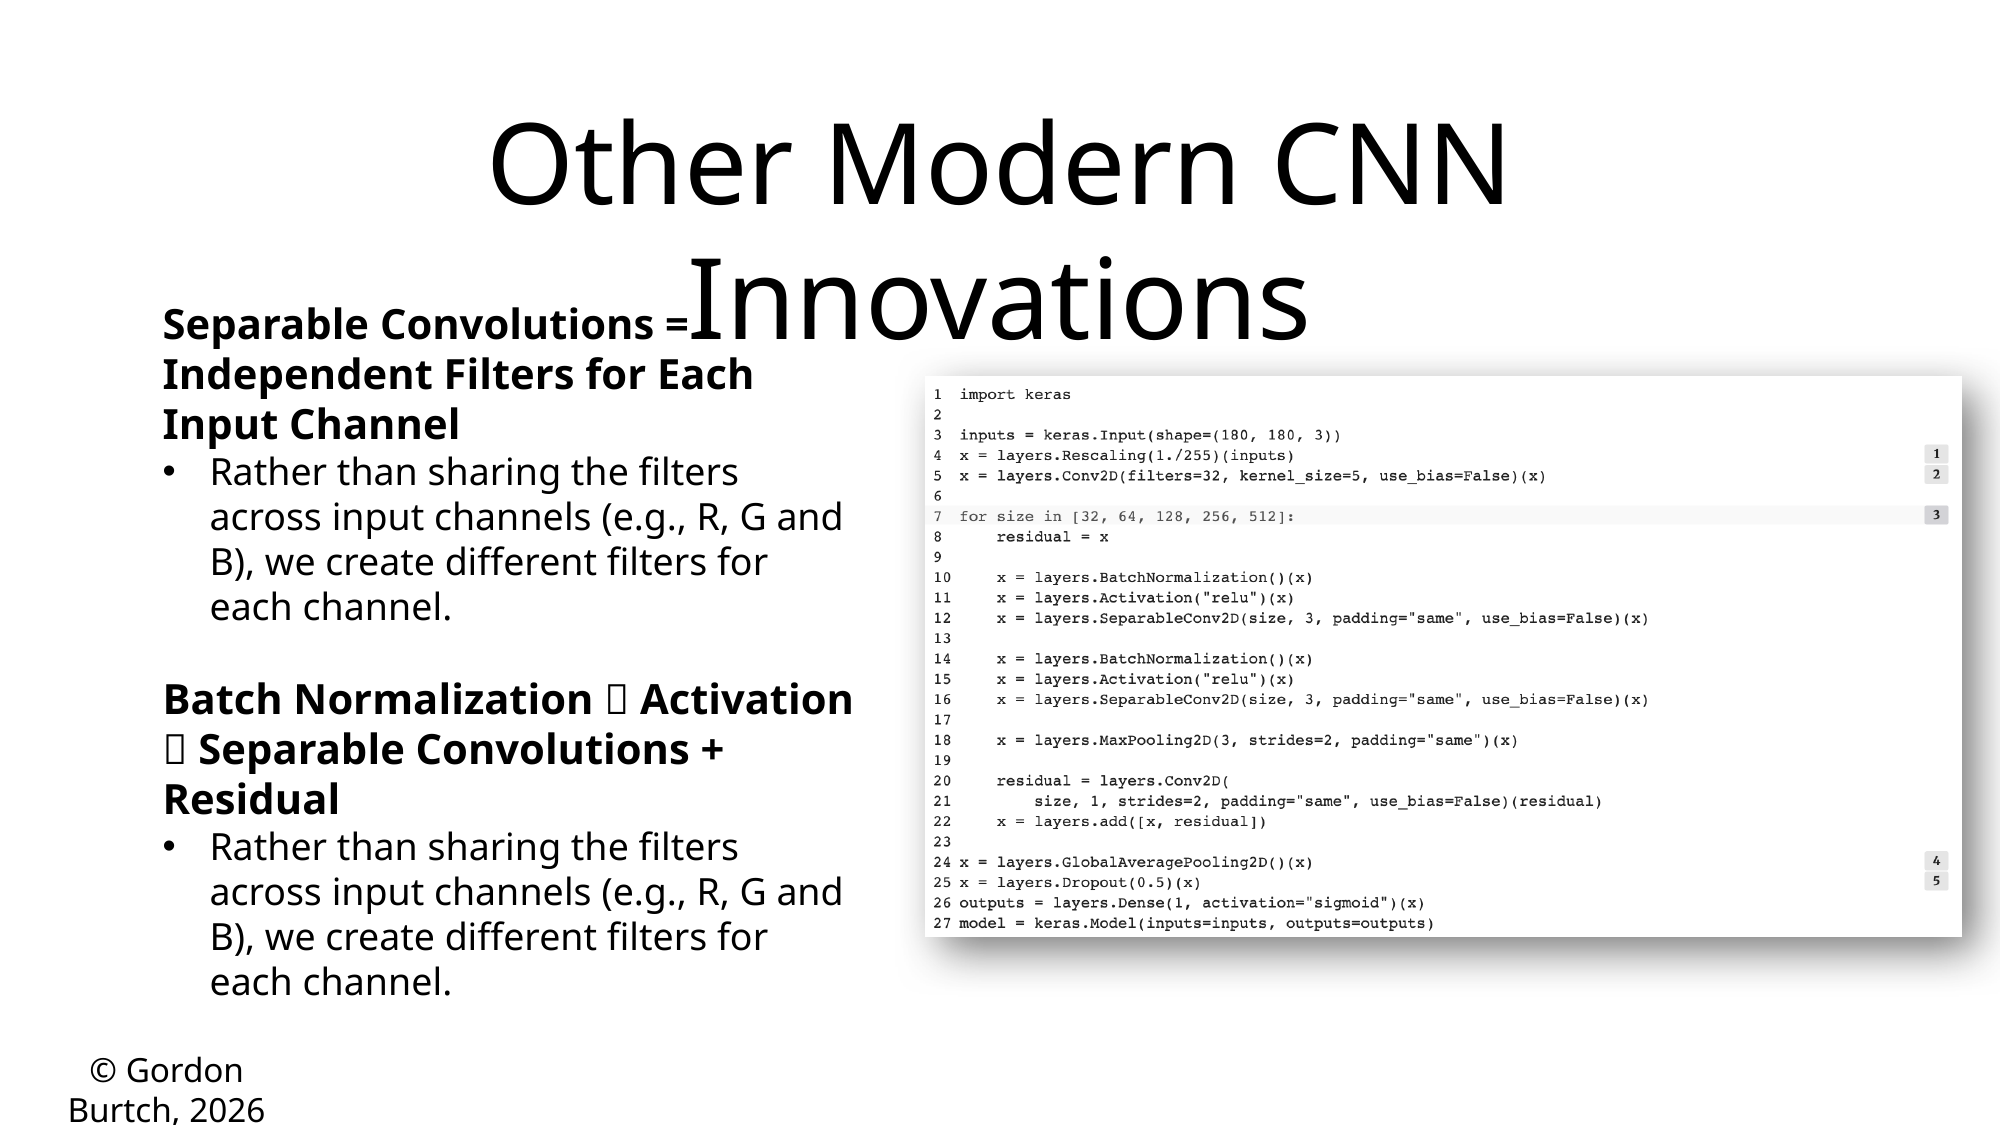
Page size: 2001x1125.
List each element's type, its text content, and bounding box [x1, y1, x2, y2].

text_box Other Modern CNN Innovations [374, 85, 1626, 370]
picture [925, 376, 1962, 937]
text_box Separable Convolutions = Independent Filters for Each Input Channel Rather than sharing the filters across input channels (e.g., R, G and B), we create different filters for each channel. Batch Normalization  Activation  Separable Convolutions + Residual Rather than sharing the filters across input channels (e.g., R, G and B), we create different filters for each channel. [147, 290, 874, 1056]
